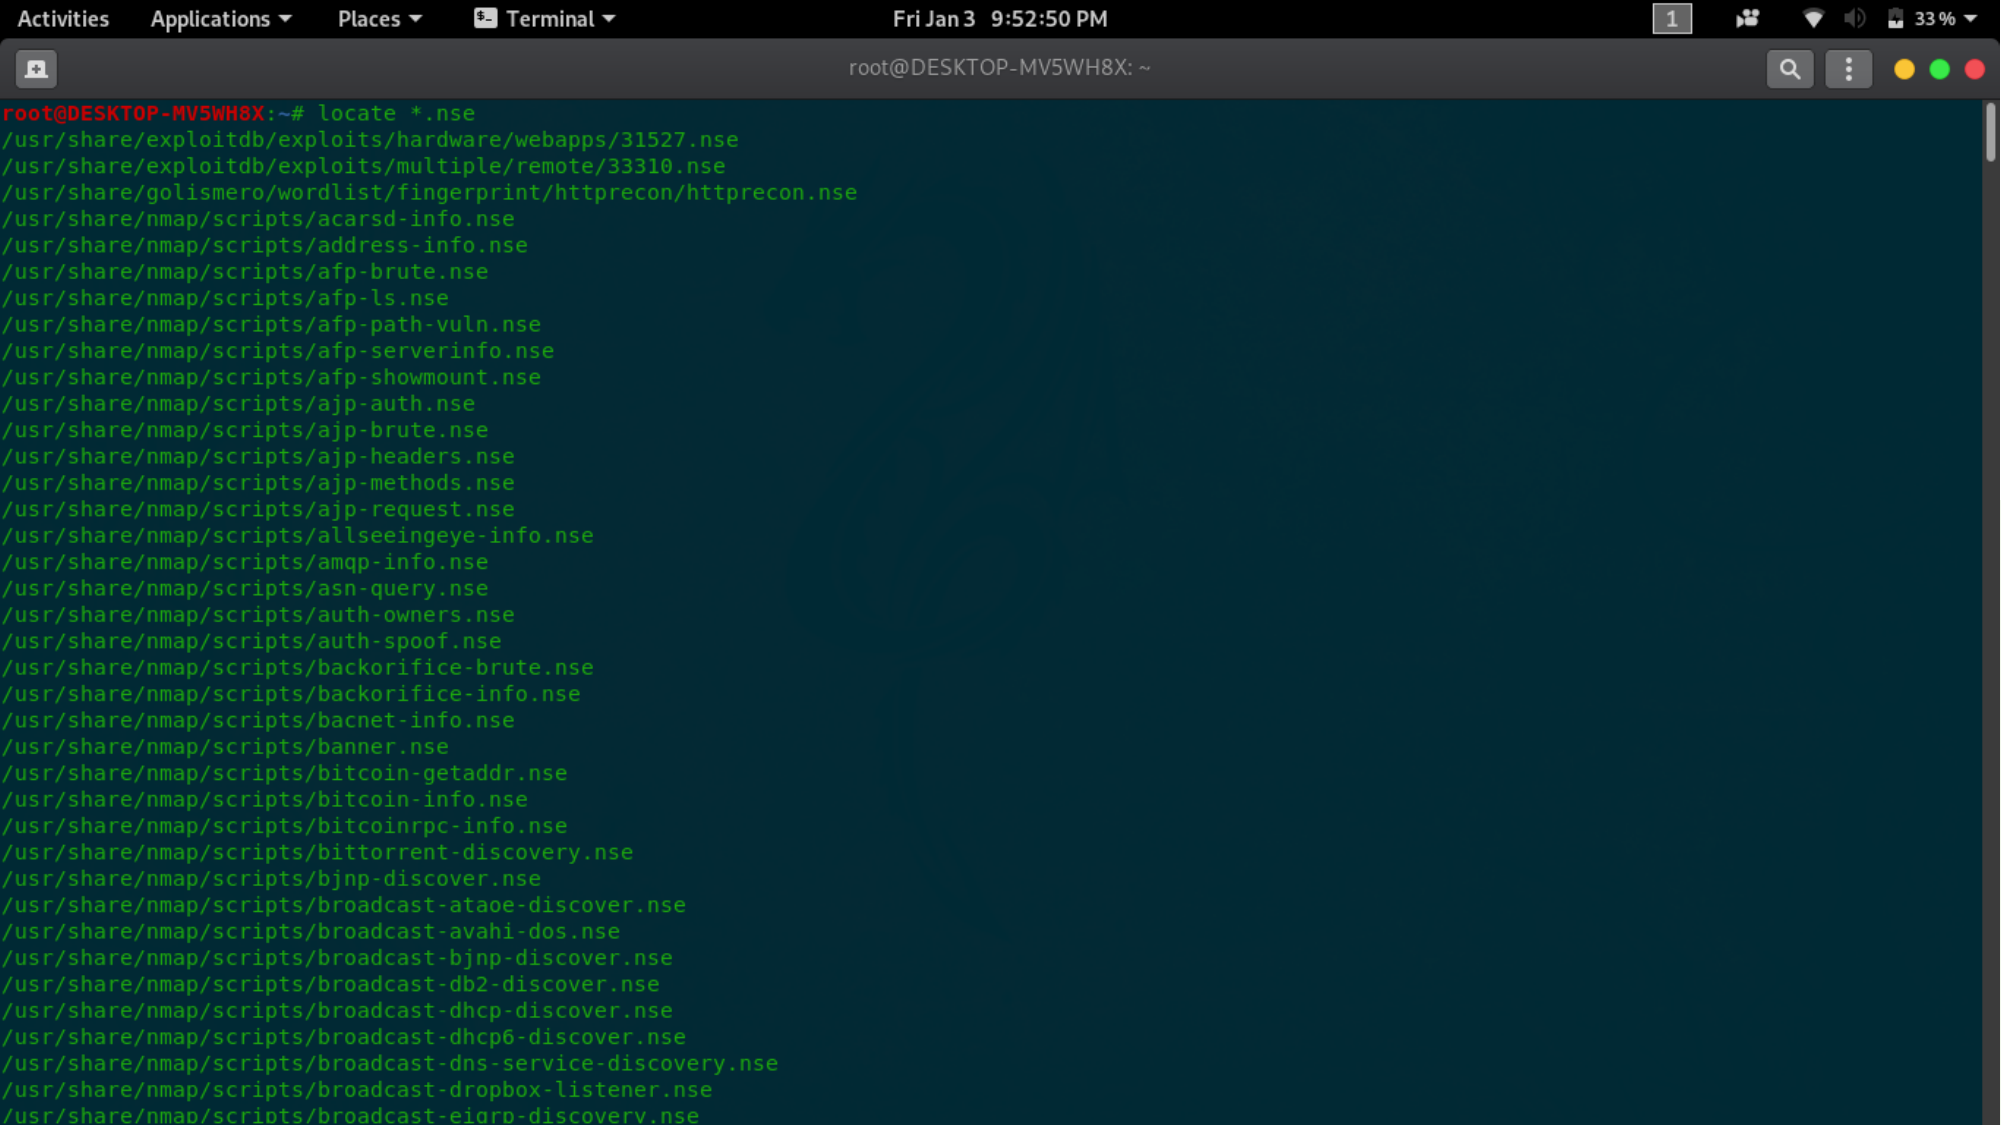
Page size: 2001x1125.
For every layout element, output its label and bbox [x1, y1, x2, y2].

list [0, 0, 2000, 1125]
